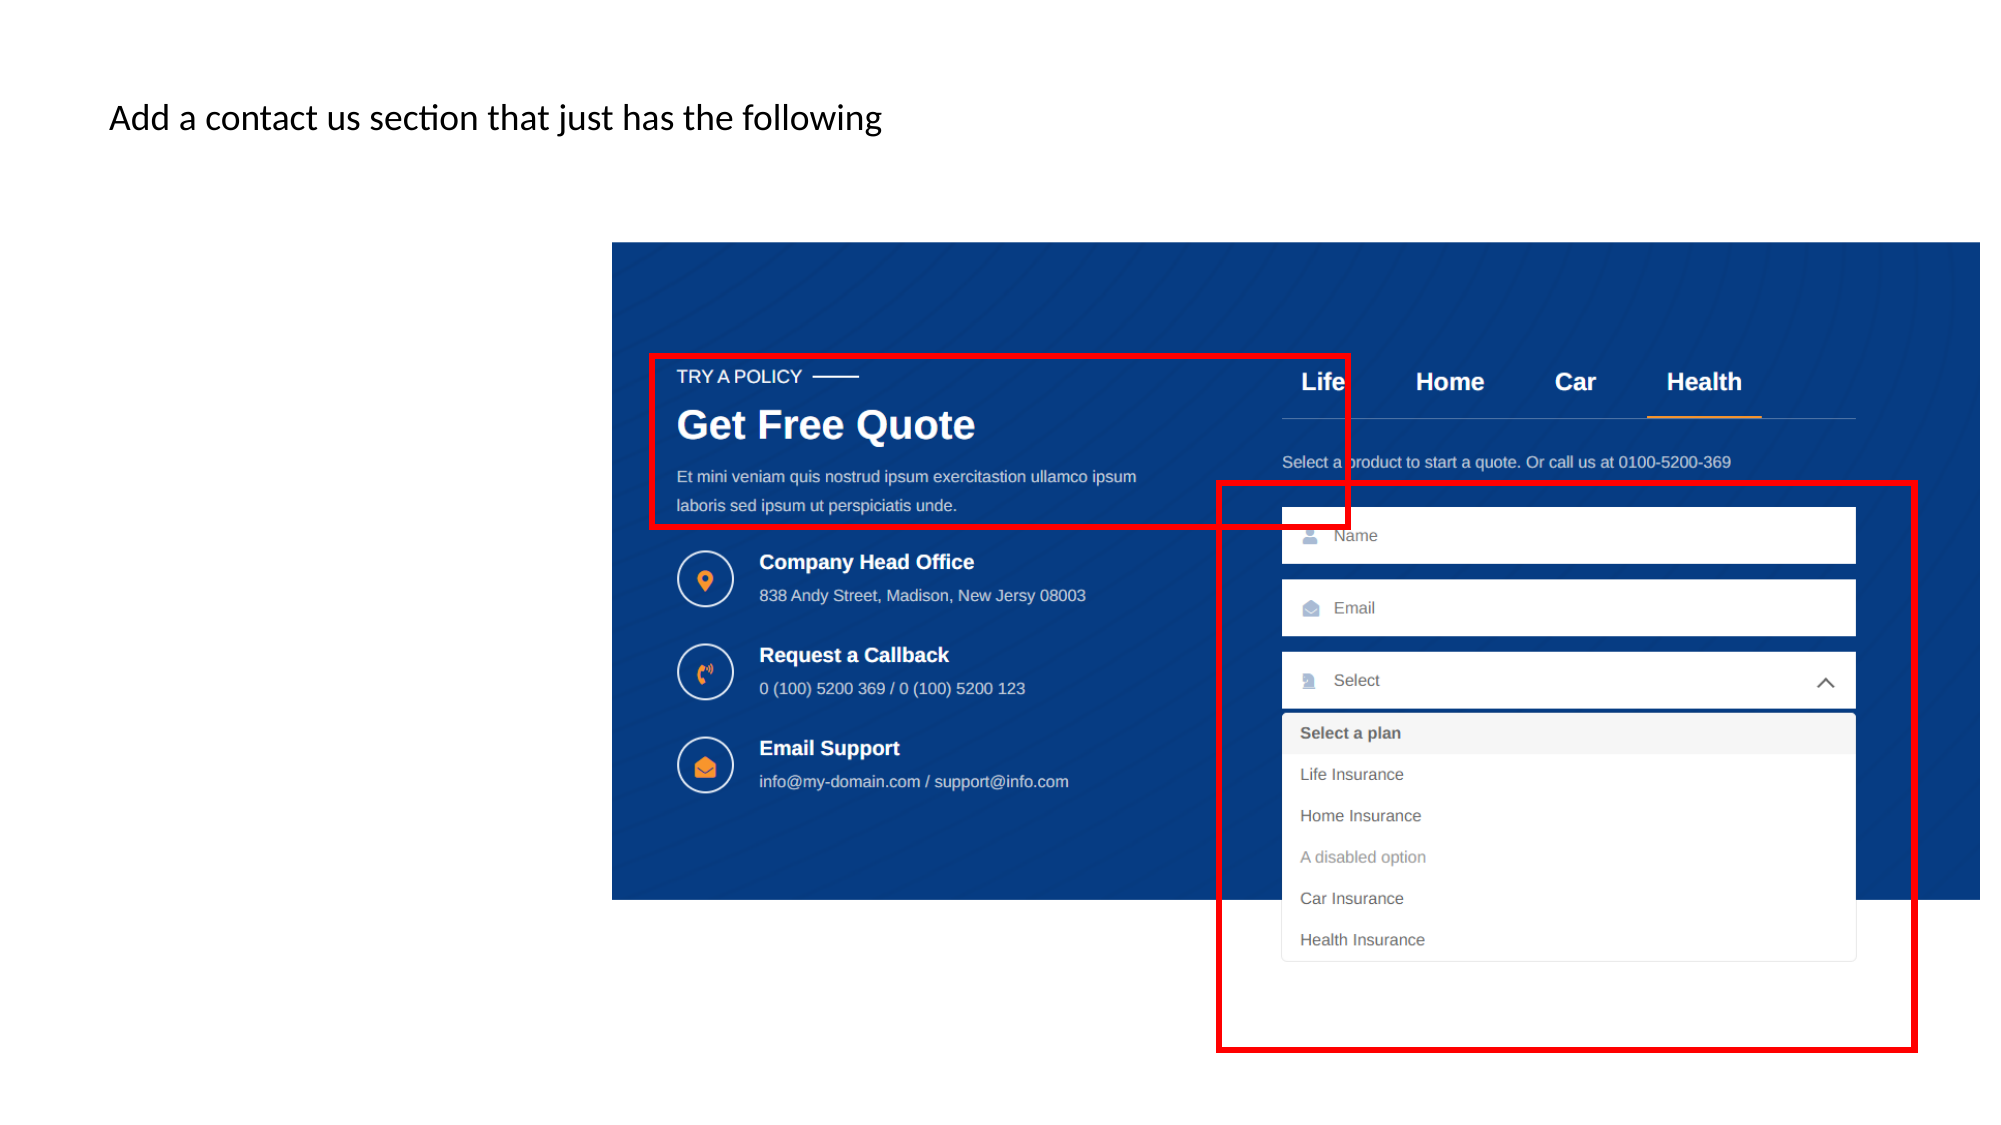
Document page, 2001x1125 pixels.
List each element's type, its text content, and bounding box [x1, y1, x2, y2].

text_box [1218, 994, 1916, 1051]
picture [612, 202, 1980, 994]
text_box Add a contact us section that just has the following [94, 85, 907, 146]
